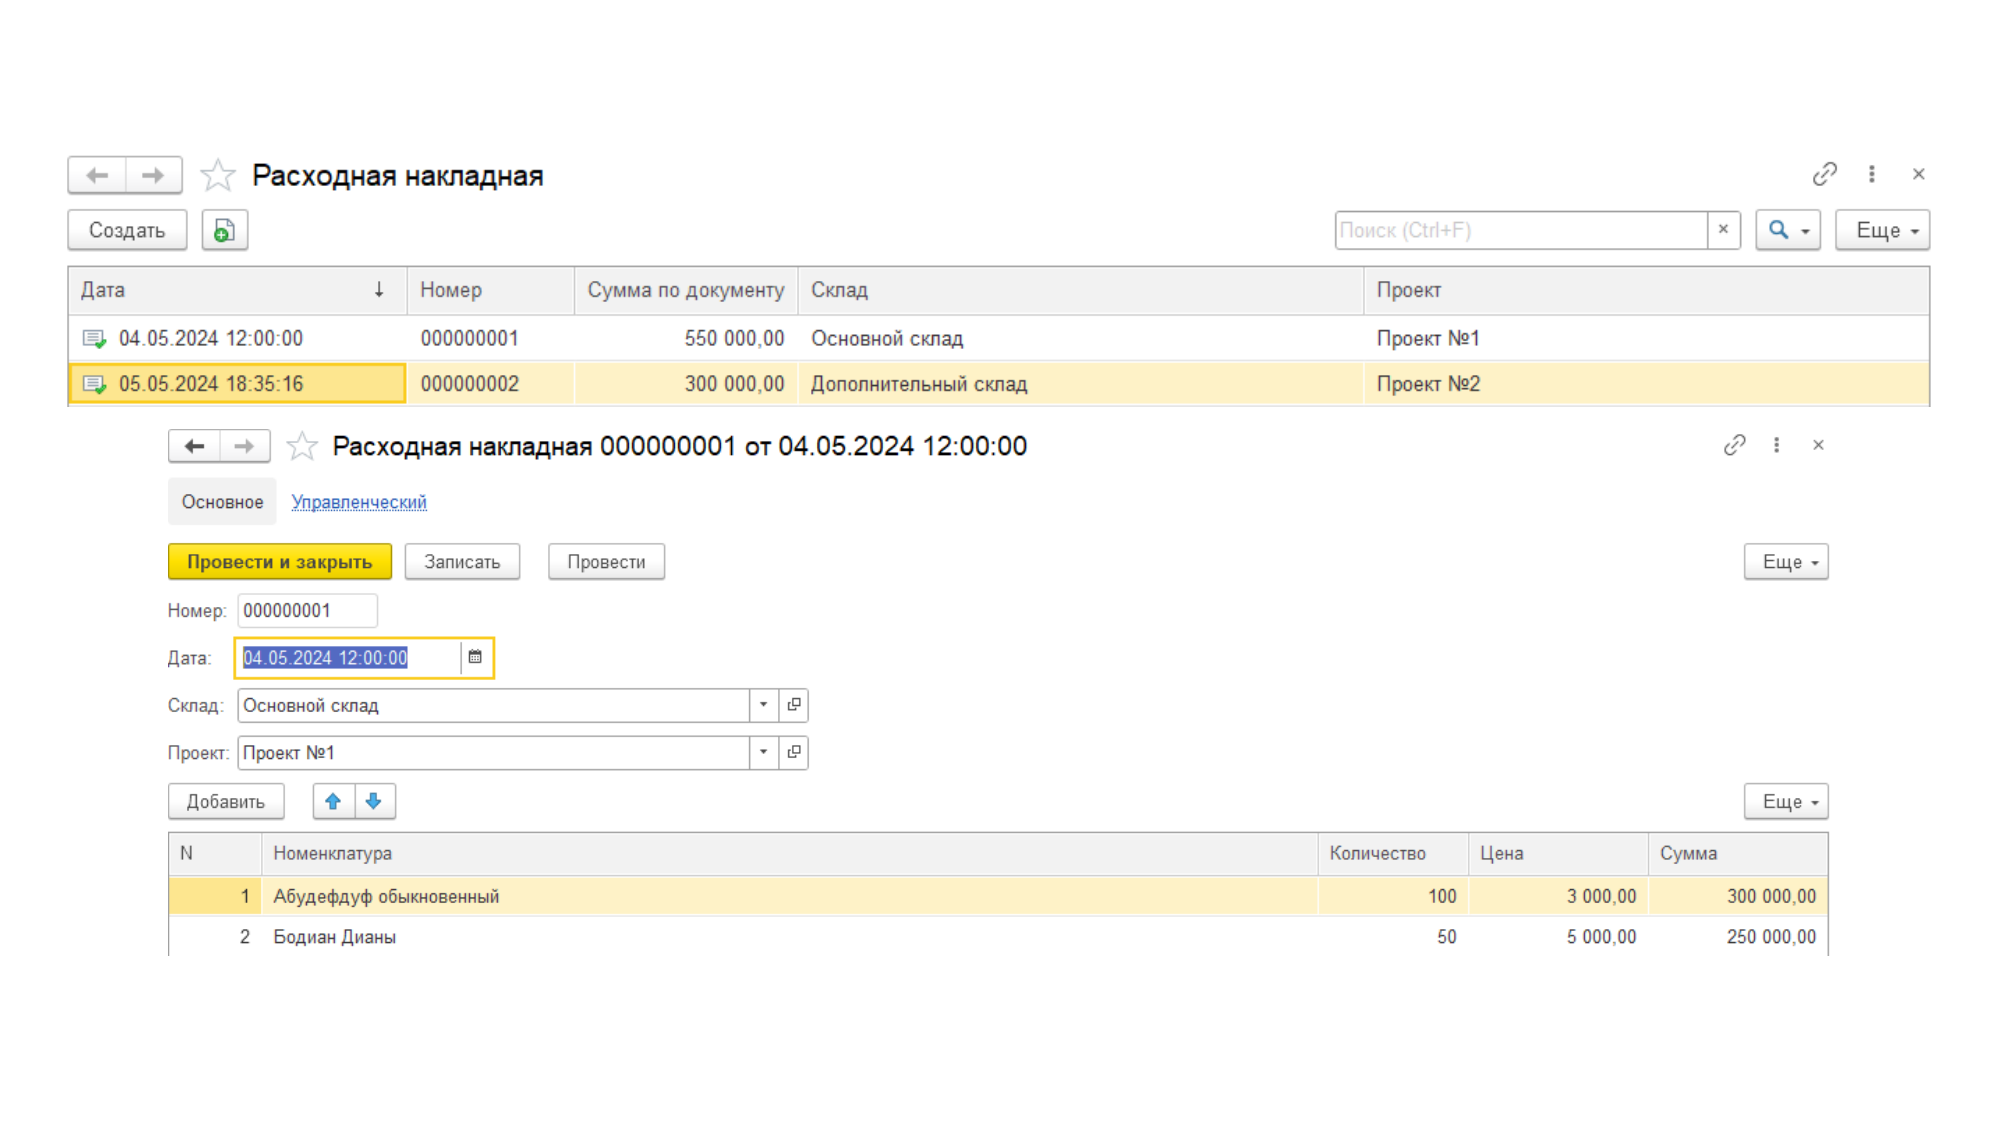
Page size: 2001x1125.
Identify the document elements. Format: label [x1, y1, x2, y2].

picture [66, 153, 1934, 407]
picture [167, 429, 1832, 957]
